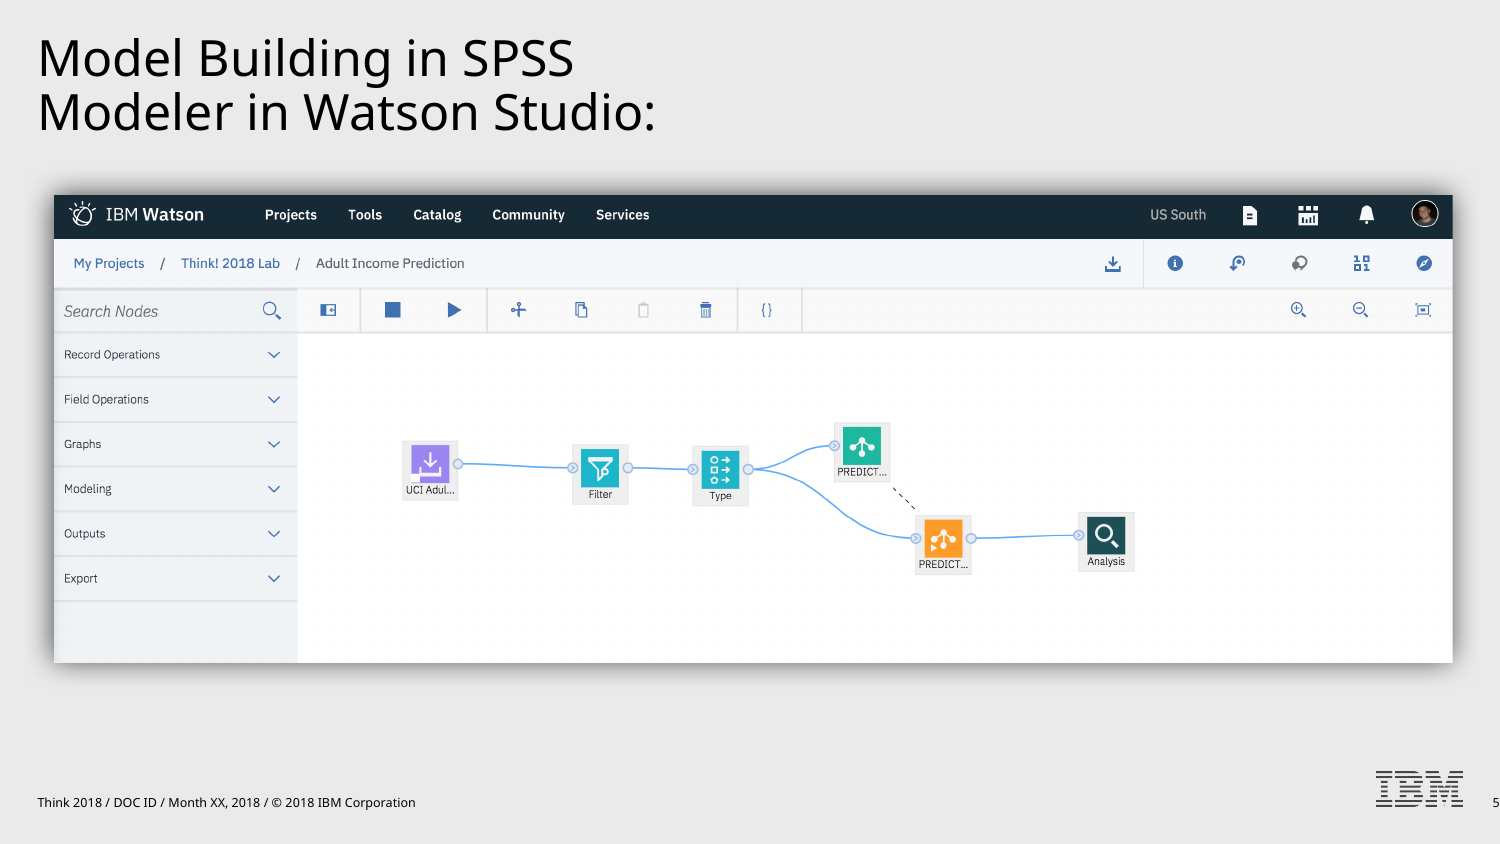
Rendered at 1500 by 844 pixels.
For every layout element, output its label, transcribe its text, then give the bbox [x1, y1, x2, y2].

title Model Building in SPSS Modeler in Watson Studio: [37, 33, 713, 769]
slide_number 5 [1162, 791, 1500, 815]
footer Think 2018 / DOC ID / Month XX, 2018 / © 2018 IBM Corporation [37, 791, 1088, 815]
picture [1376, 771, 1463, 791]
picture [53, 195, 1453, 663]
